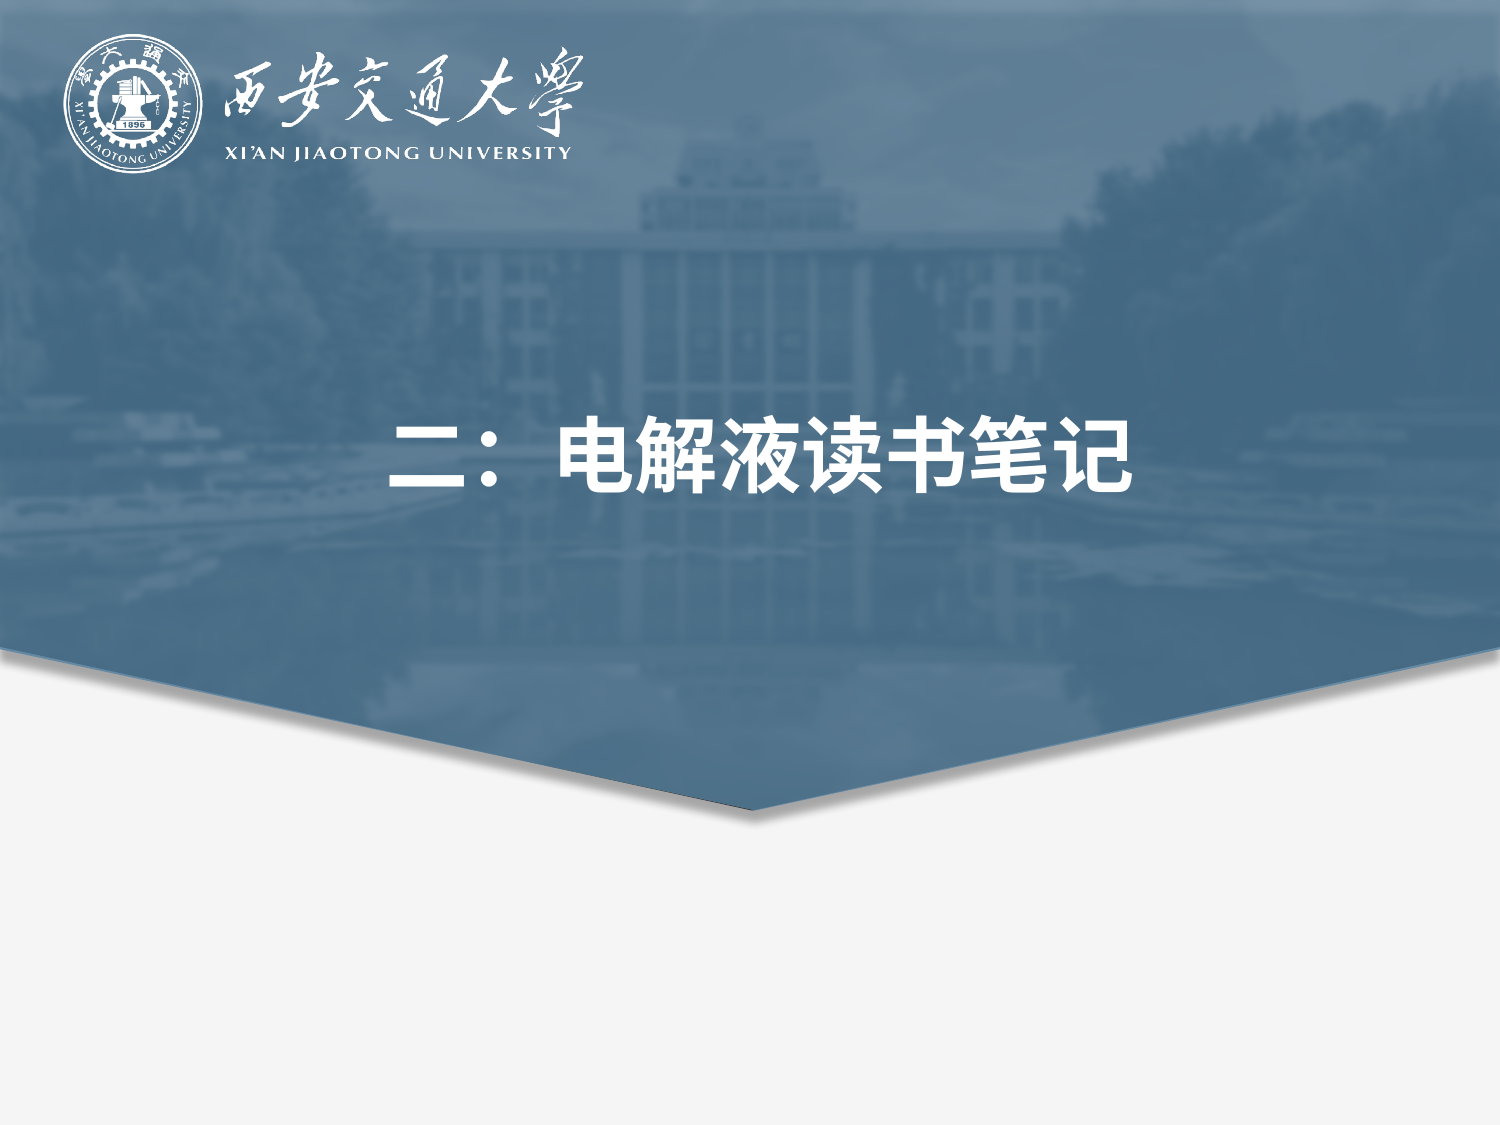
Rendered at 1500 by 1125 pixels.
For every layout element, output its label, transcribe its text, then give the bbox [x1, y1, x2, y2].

picture [63, 34, 603, 179]
text_box 二：电解液读书笔记 [44, 346, 1476, 511]
text_box [0, 0, 1500, 812]
